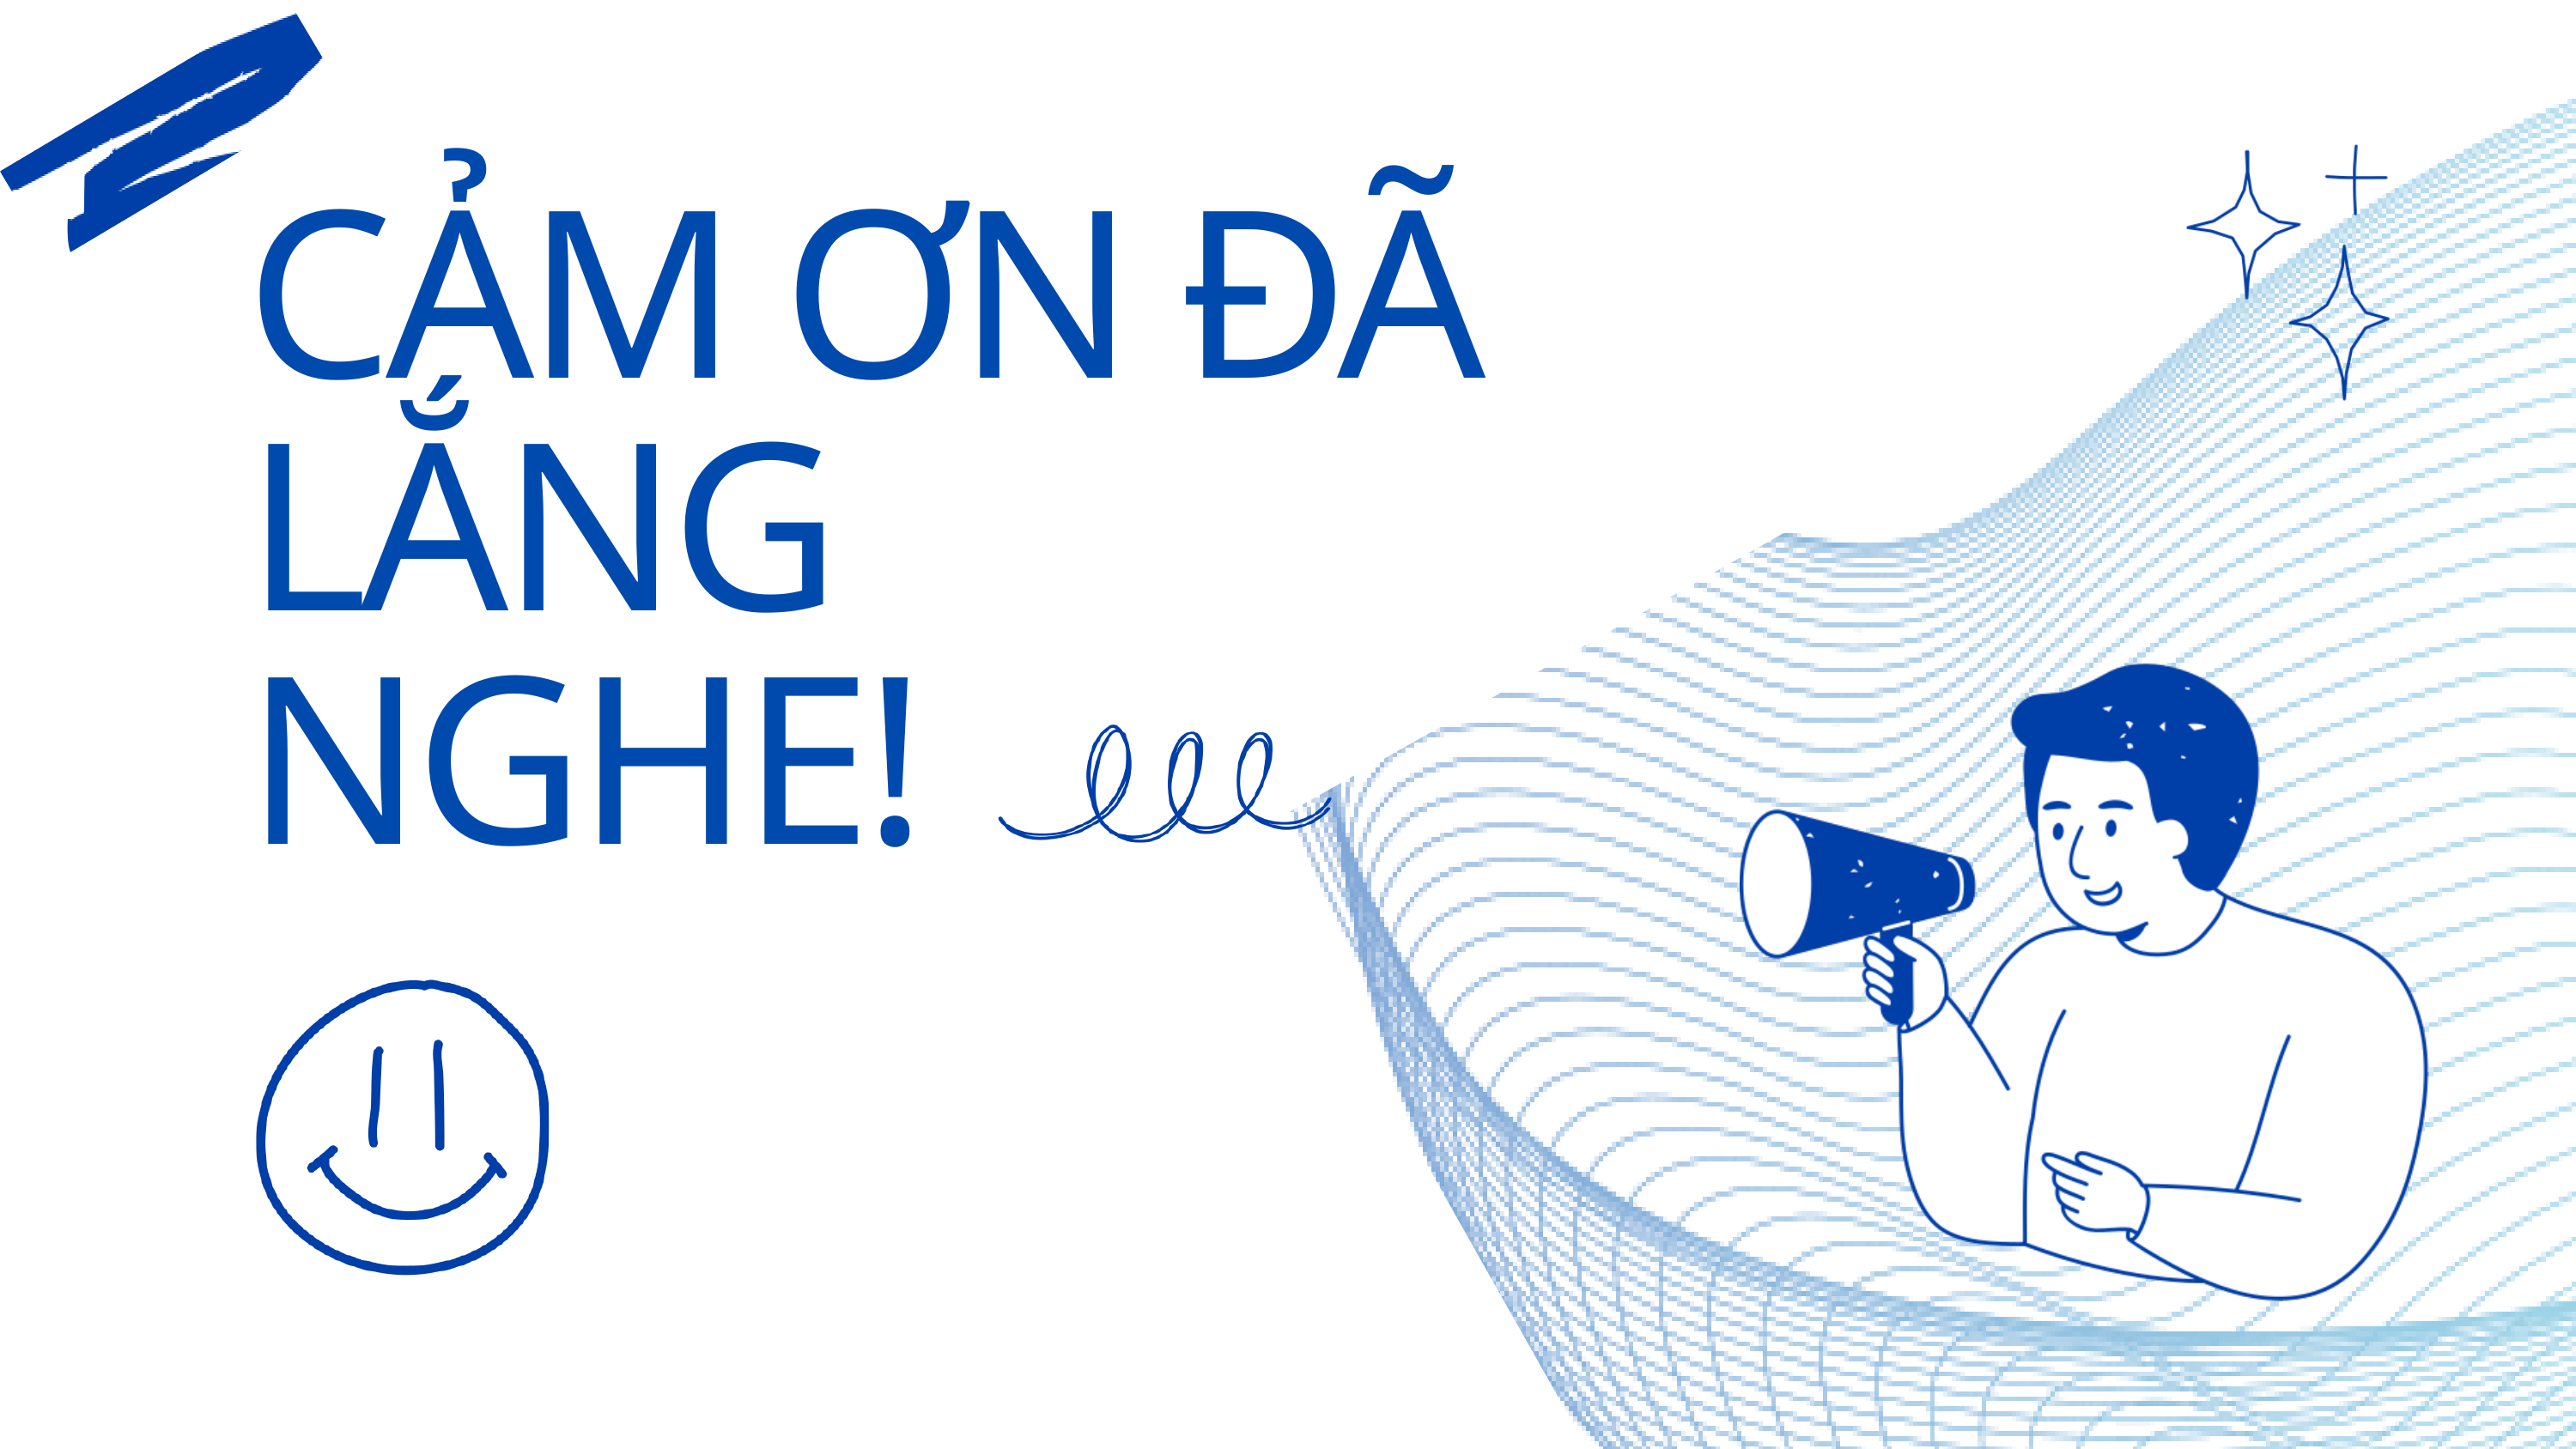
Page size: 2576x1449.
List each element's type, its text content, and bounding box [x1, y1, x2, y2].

text_box [246, 977, 550, 1282]
text_box CẢM ƠN ĐÃ LẮNG NGHE! [246, 191, 1538, 891]
text_box [1740, 652, 2432, 1304]
text_box [1245, 86, 2576, 1449]
text_box [0, 0, 343, 263]
text_box [2186, 144, 2391, 401]
text_box [998, 724, 1332, 843]
